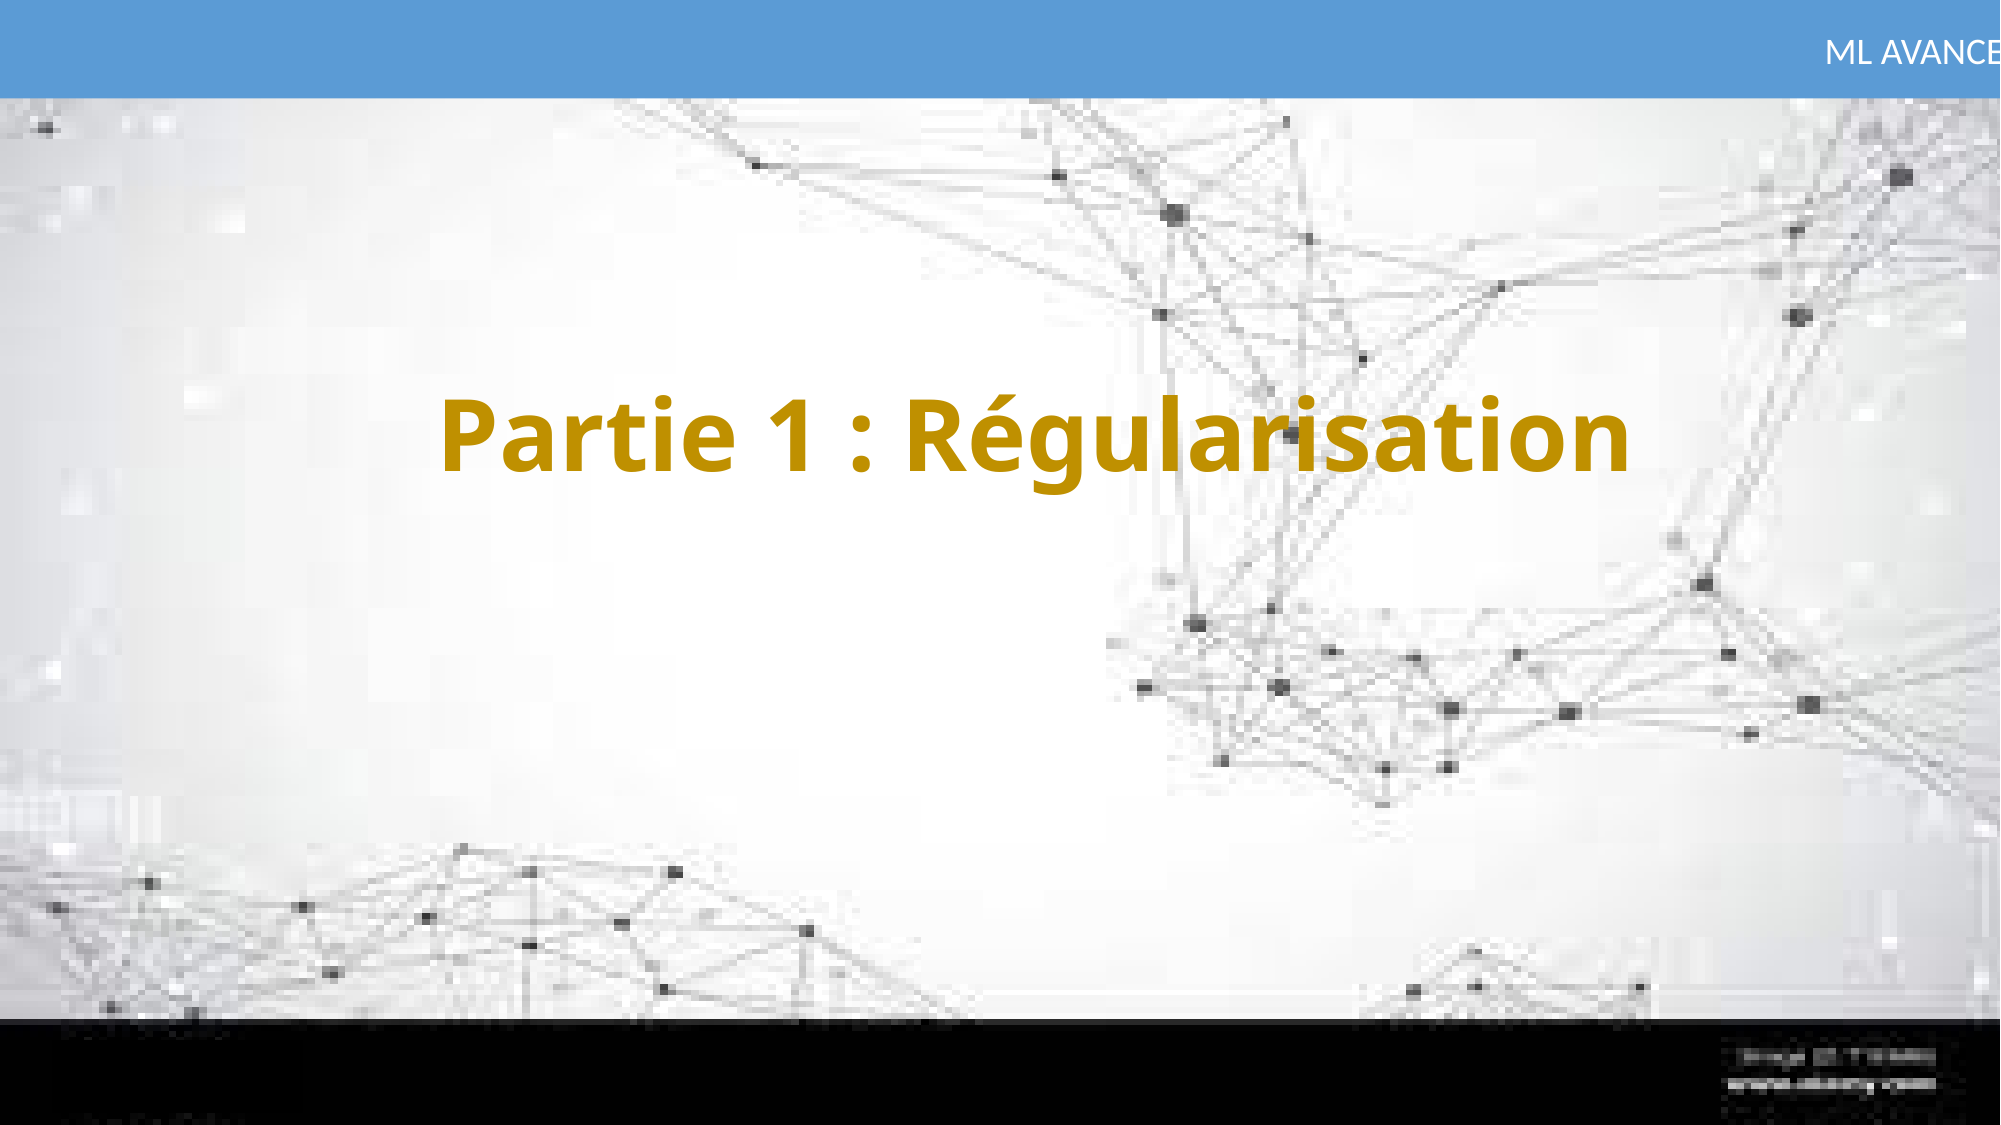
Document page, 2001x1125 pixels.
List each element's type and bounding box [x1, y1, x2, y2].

text_box [0, 0, 2000, 1125]
